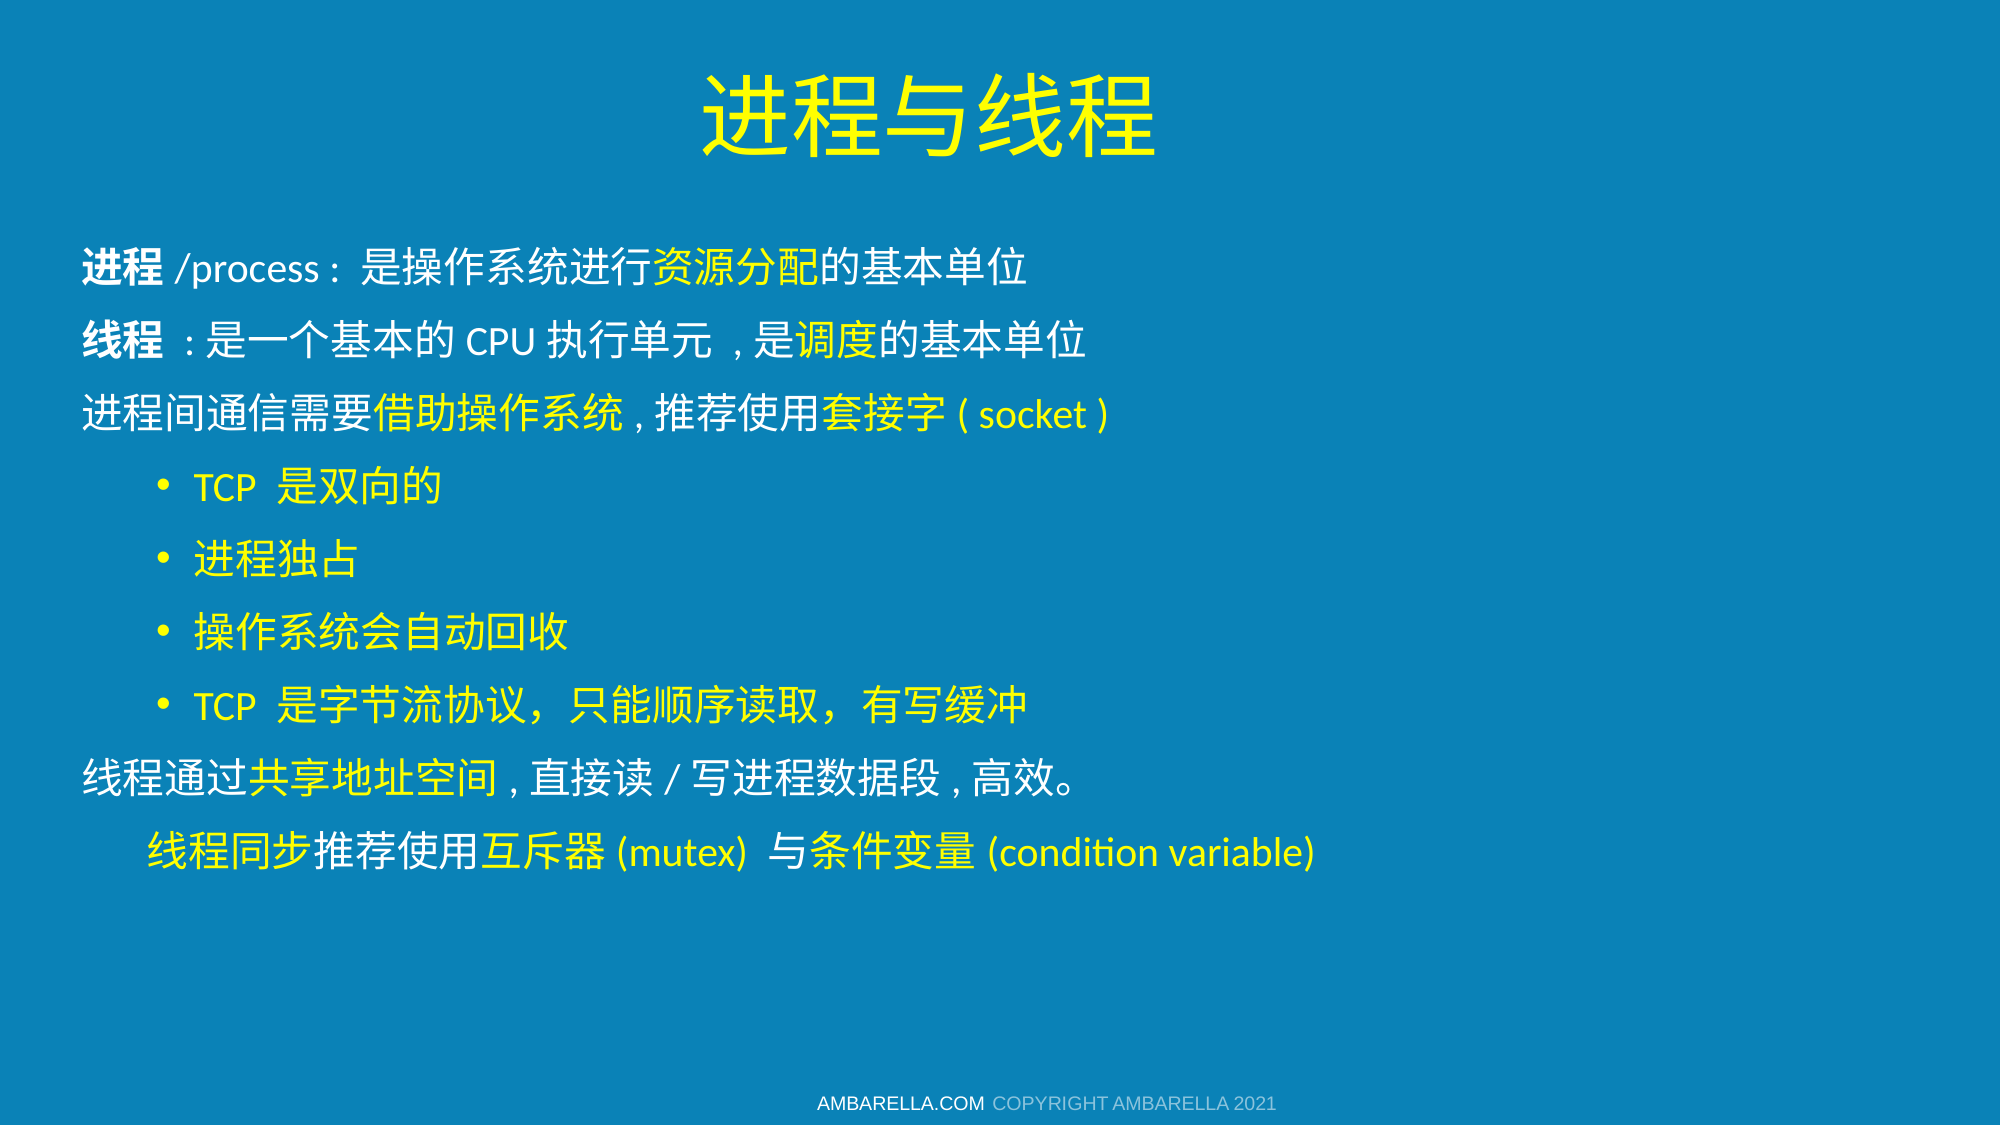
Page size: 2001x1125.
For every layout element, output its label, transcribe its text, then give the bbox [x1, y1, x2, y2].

title 进程与线程 [66, 12, 1792, 230]
list 进程/process : 是操作系统进行资源分配的基本单位 线程 :是一个基本的CPU执行单元 ,是调度的基本单位 进程间通信需要借助操作系统,推荐使用套接字( socket ) TCP 是双向的 进程独占 操作系统会自动回收 TCP 是字节流协议，只能顺序读取，有写缓冲 线程通过共享地址空间,直接读/写进程数据段,高效。 线程同步推荐使用互斥器(mutex) 与条件变量(condition variable) [66, 231, 1792, 1006]
